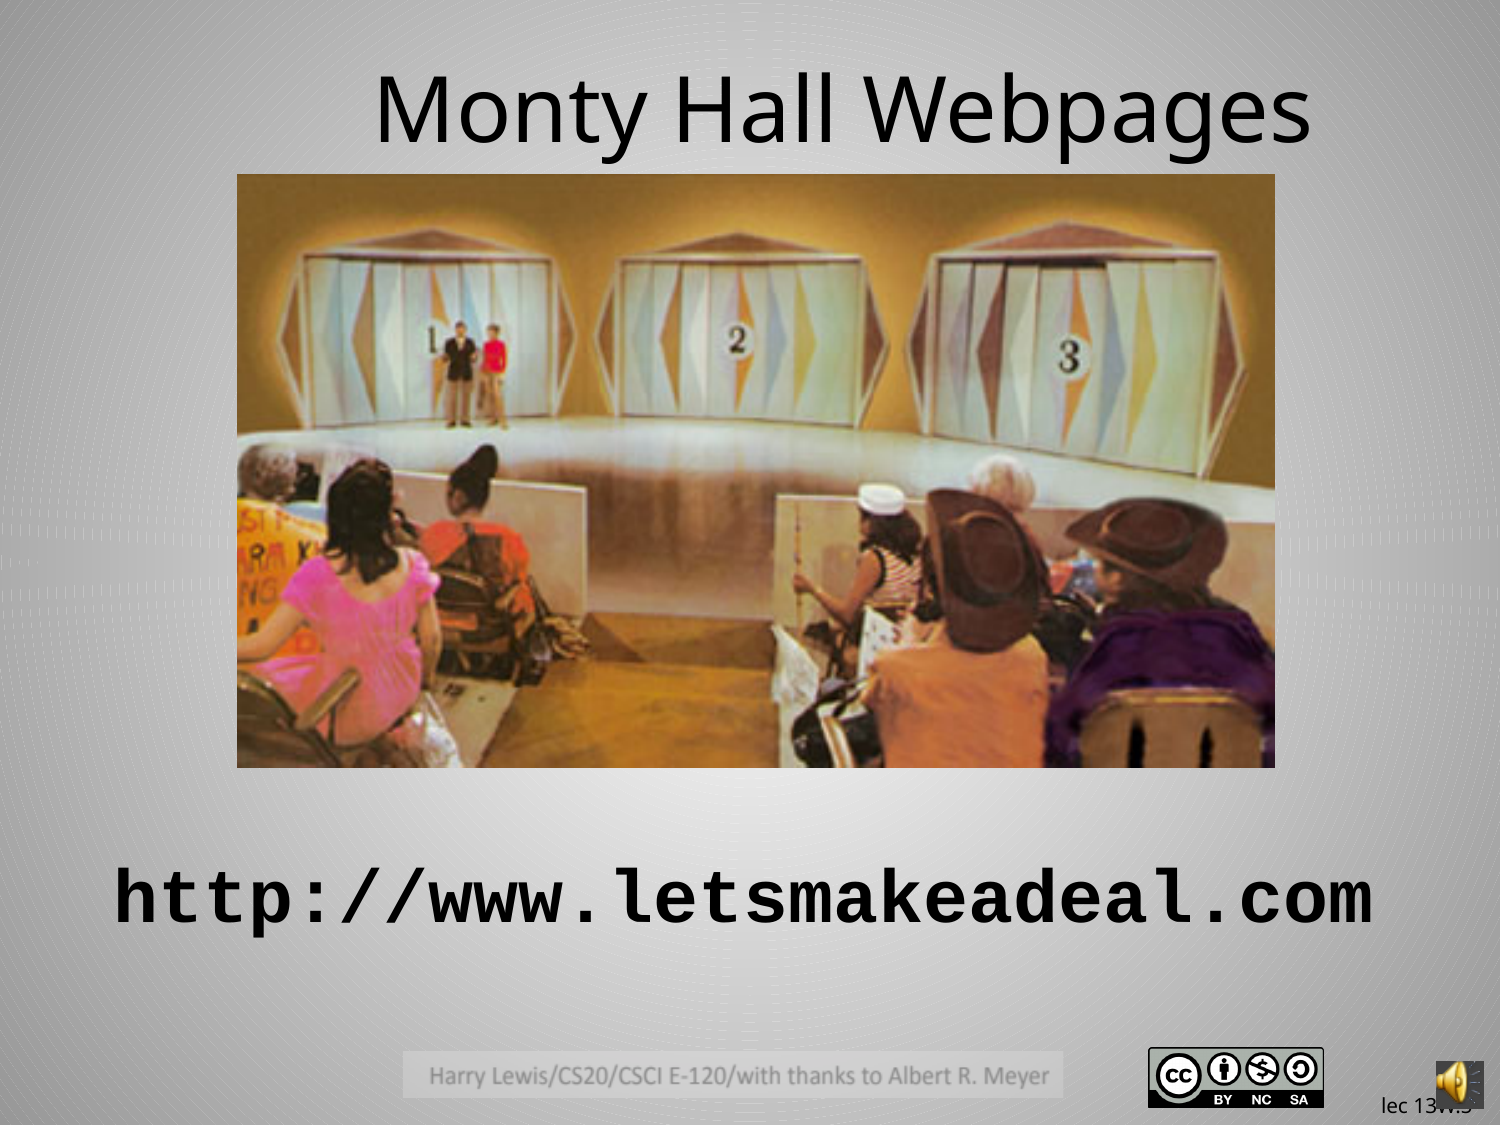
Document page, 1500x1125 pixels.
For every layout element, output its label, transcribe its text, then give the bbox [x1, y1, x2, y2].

picture [1434, 1059, 1486, 1111]
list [237, 174, 1276, 768]
title Monty Hall Webpages [212, 37, 1475, 175]
list http://www.letsmakeadeal.com [62, 849, 1425, 963]
picture [1148, 1047, 1324, 1084]
text_box lec 13W.5 [1049, 1084, 1488, 1125]
